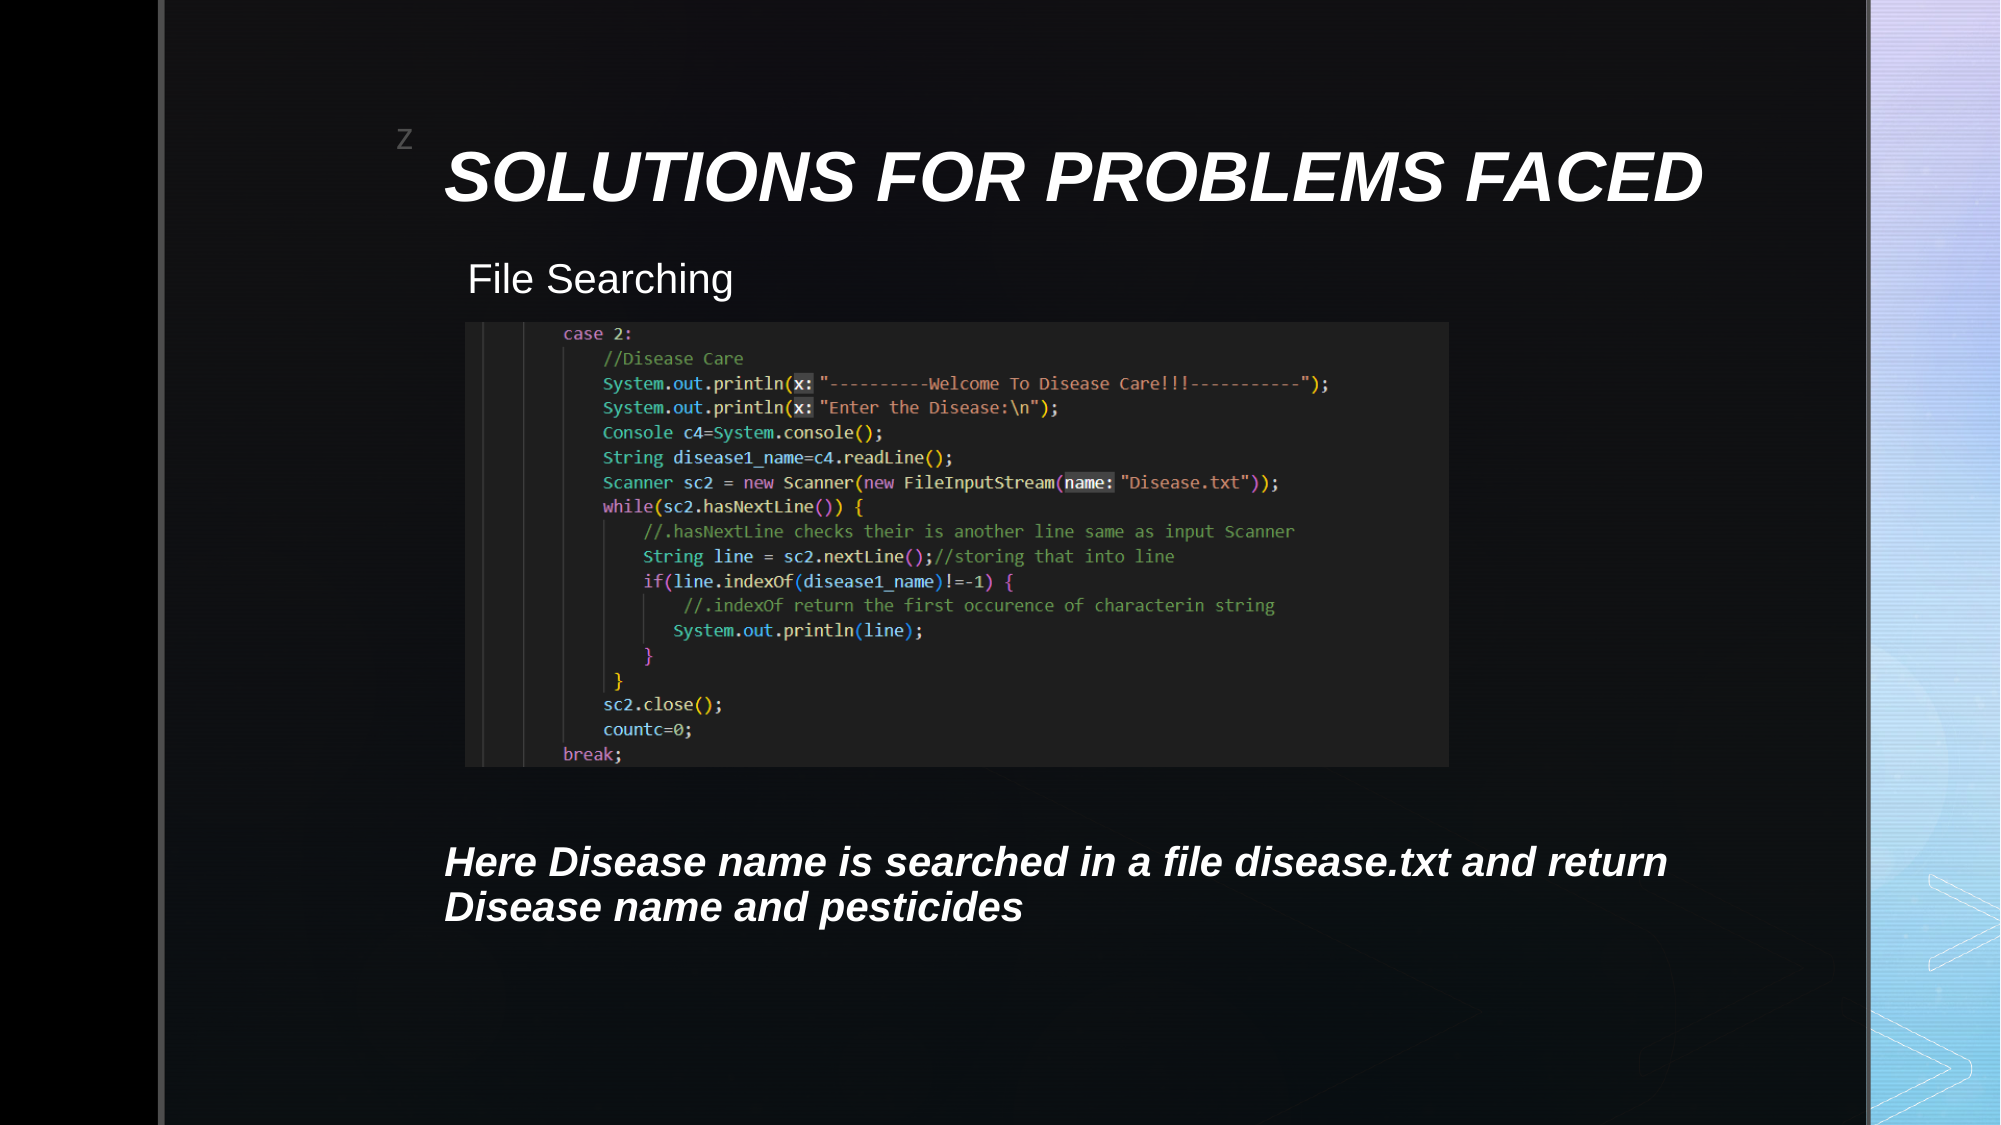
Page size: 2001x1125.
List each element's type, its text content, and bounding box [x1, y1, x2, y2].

picture [464, 321, 1450, 767]
text_box Here Disease name is searched in a file disease.txt and return Disease name and pesticides [429, 833, 1734, 1011]
list File Searching [451, 234, 858, 310]
title SOLUTIONS FOR PROBLEMS FACED [429, 132, 1734, 310]
picture [1871, 0, 2001, 1125]
